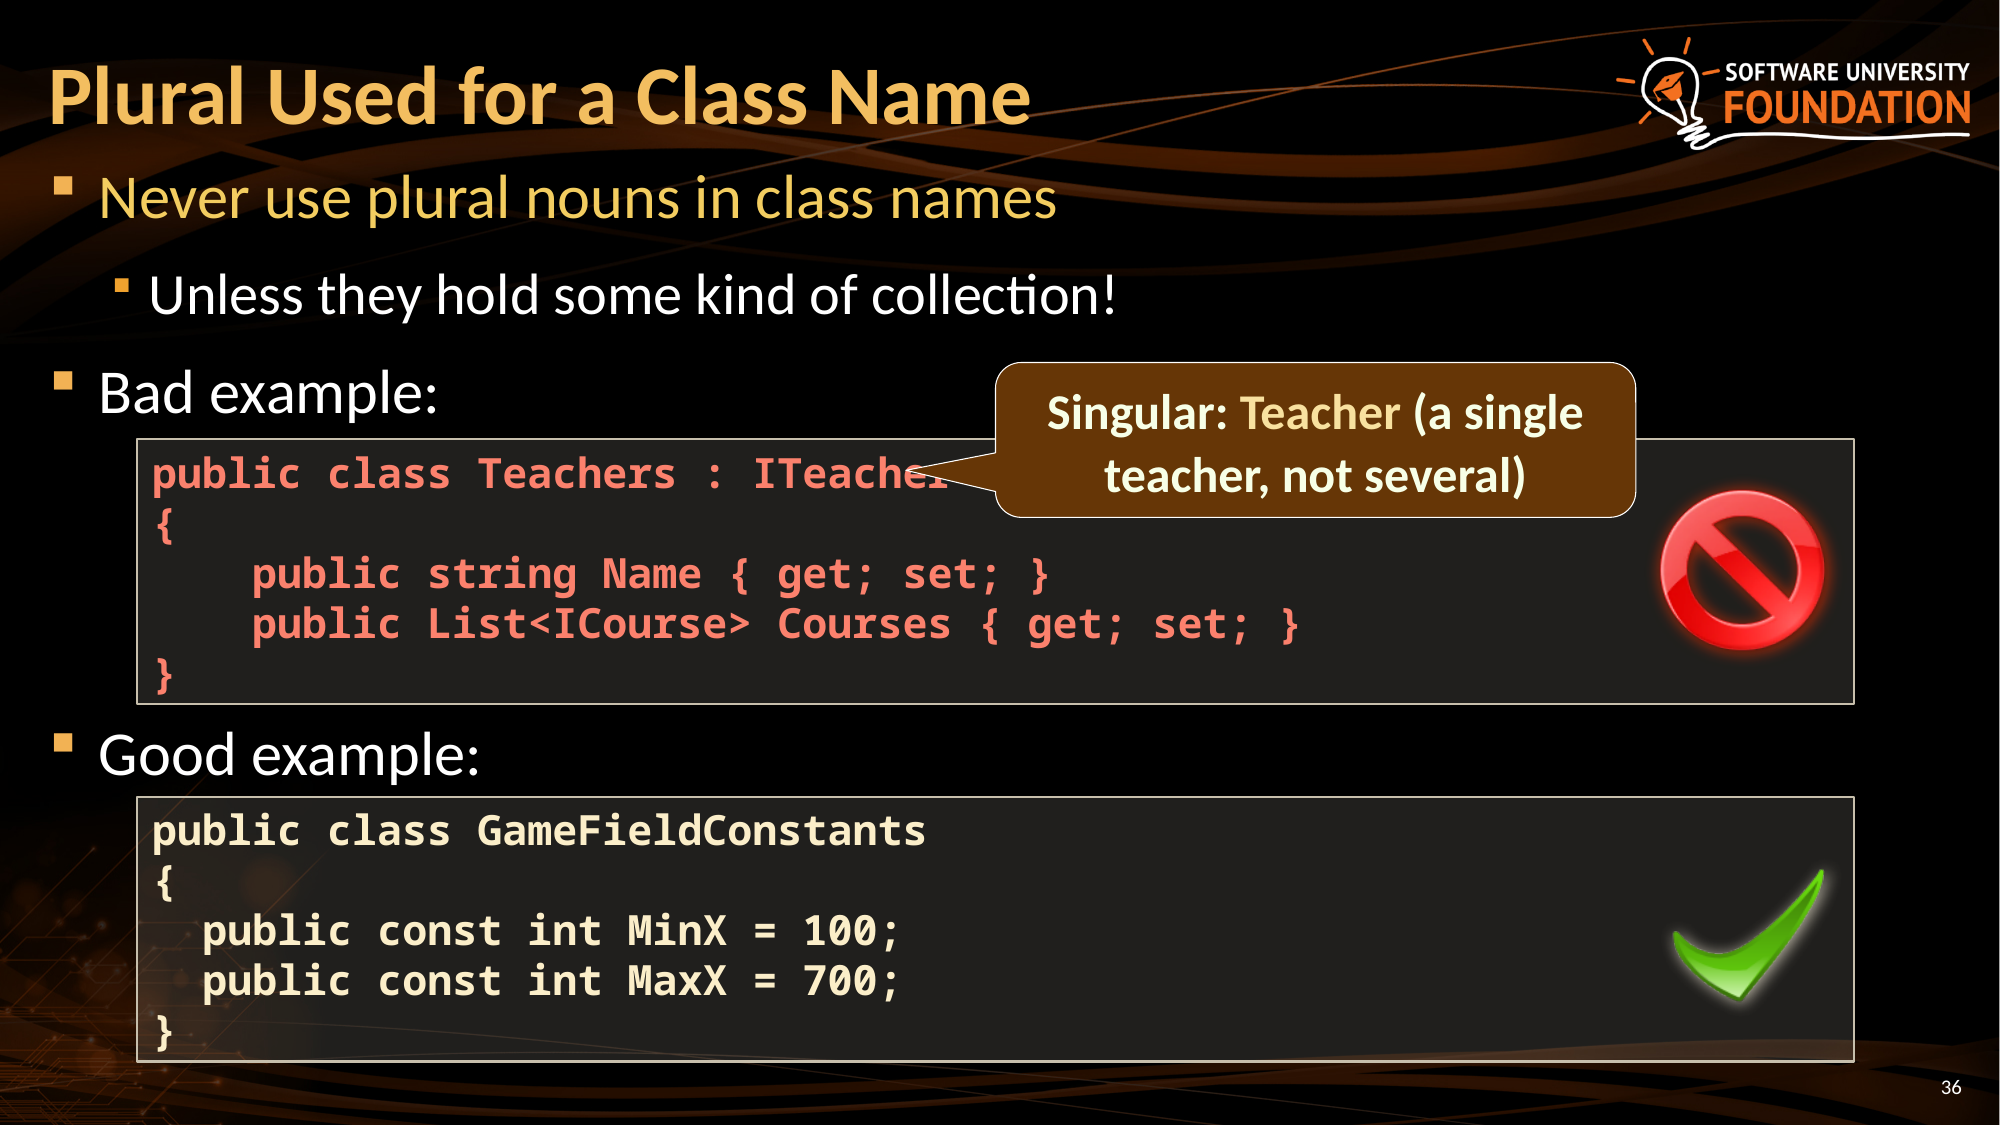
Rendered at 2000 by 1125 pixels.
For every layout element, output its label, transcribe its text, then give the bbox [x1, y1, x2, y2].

title Plural Used for a Class Name [30, 6, 1602, 189]
text_box public class Teachers : ITeacher { public string Name { get; set; } public List<ICourse> Courses { get; set; } } [137, 439, 1854, 705]
list Never use plural nouns in class names Unless they hold some kind of collection! Bad example: Good example: [31, 149, 1968, 1064]
text_box public class GameFieldConstants { public const int MinX = 100; public const int MaxX = 700; } [137, 796, 1854, 1062]
text_box public class GameFieldConstants { public const int MinX = 100; public const int MaxX = 700; } [1649, 479, 1840, 665]
picture [0, 0, 2000, 1125]
slide_number 36 [1897, 1070, 1968, 1103]
text_box Singular: Teacher (a single teacher, not several) [905, 362, 1636, 518]
text_box This partially breaks encapsulation. Think about cloning to keep your items safe. [1646, 843, 1843, 1033]
